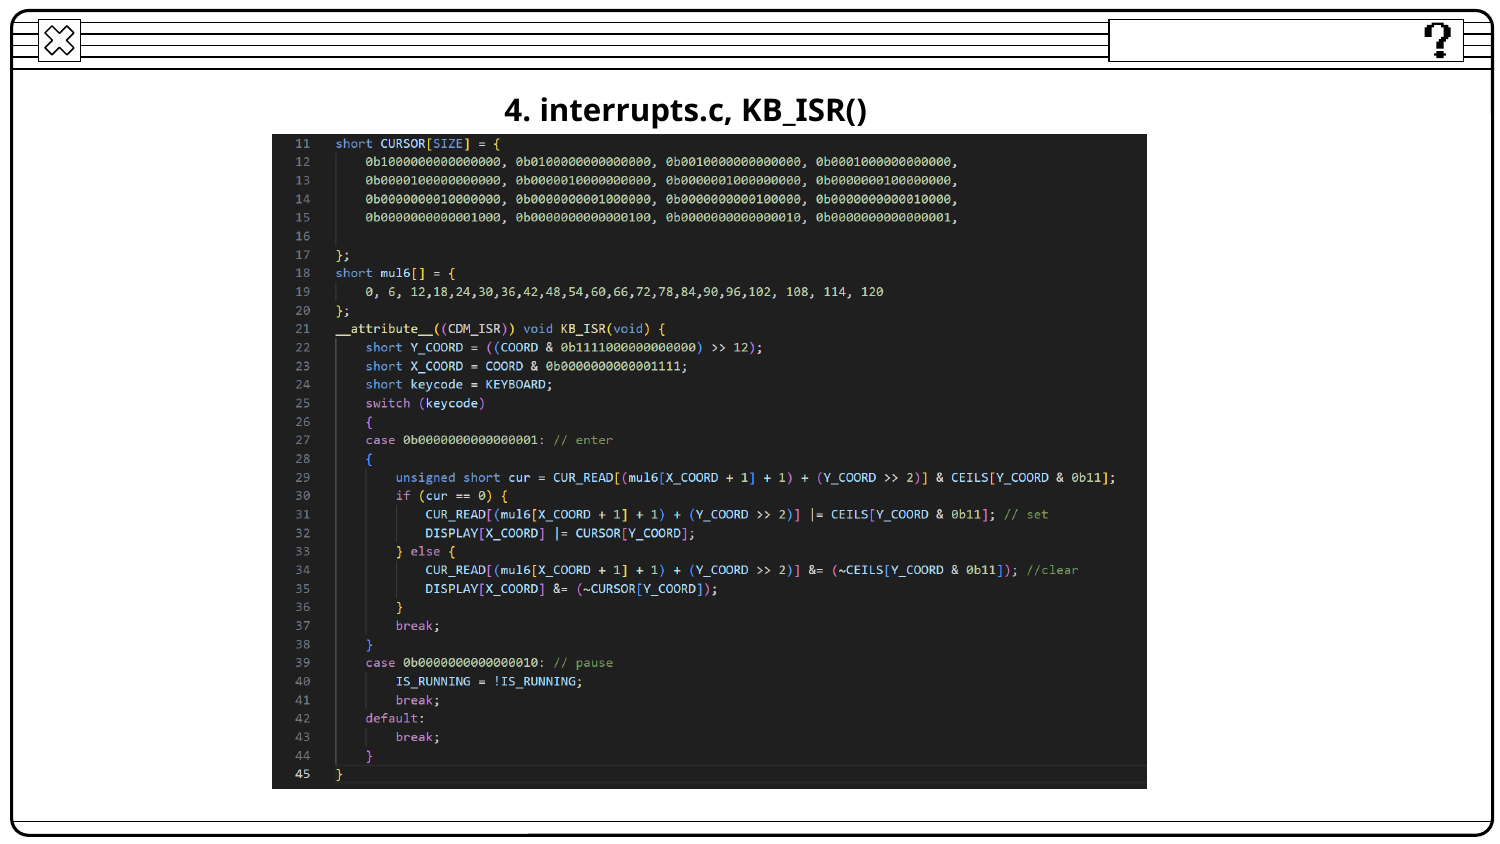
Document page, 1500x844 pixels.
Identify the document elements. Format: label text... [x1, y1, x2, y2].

picture [272, 134, 1147, 789]
subtitle 4. interrupts.c, KB_ISR() [237, 84, 1112, 135]
